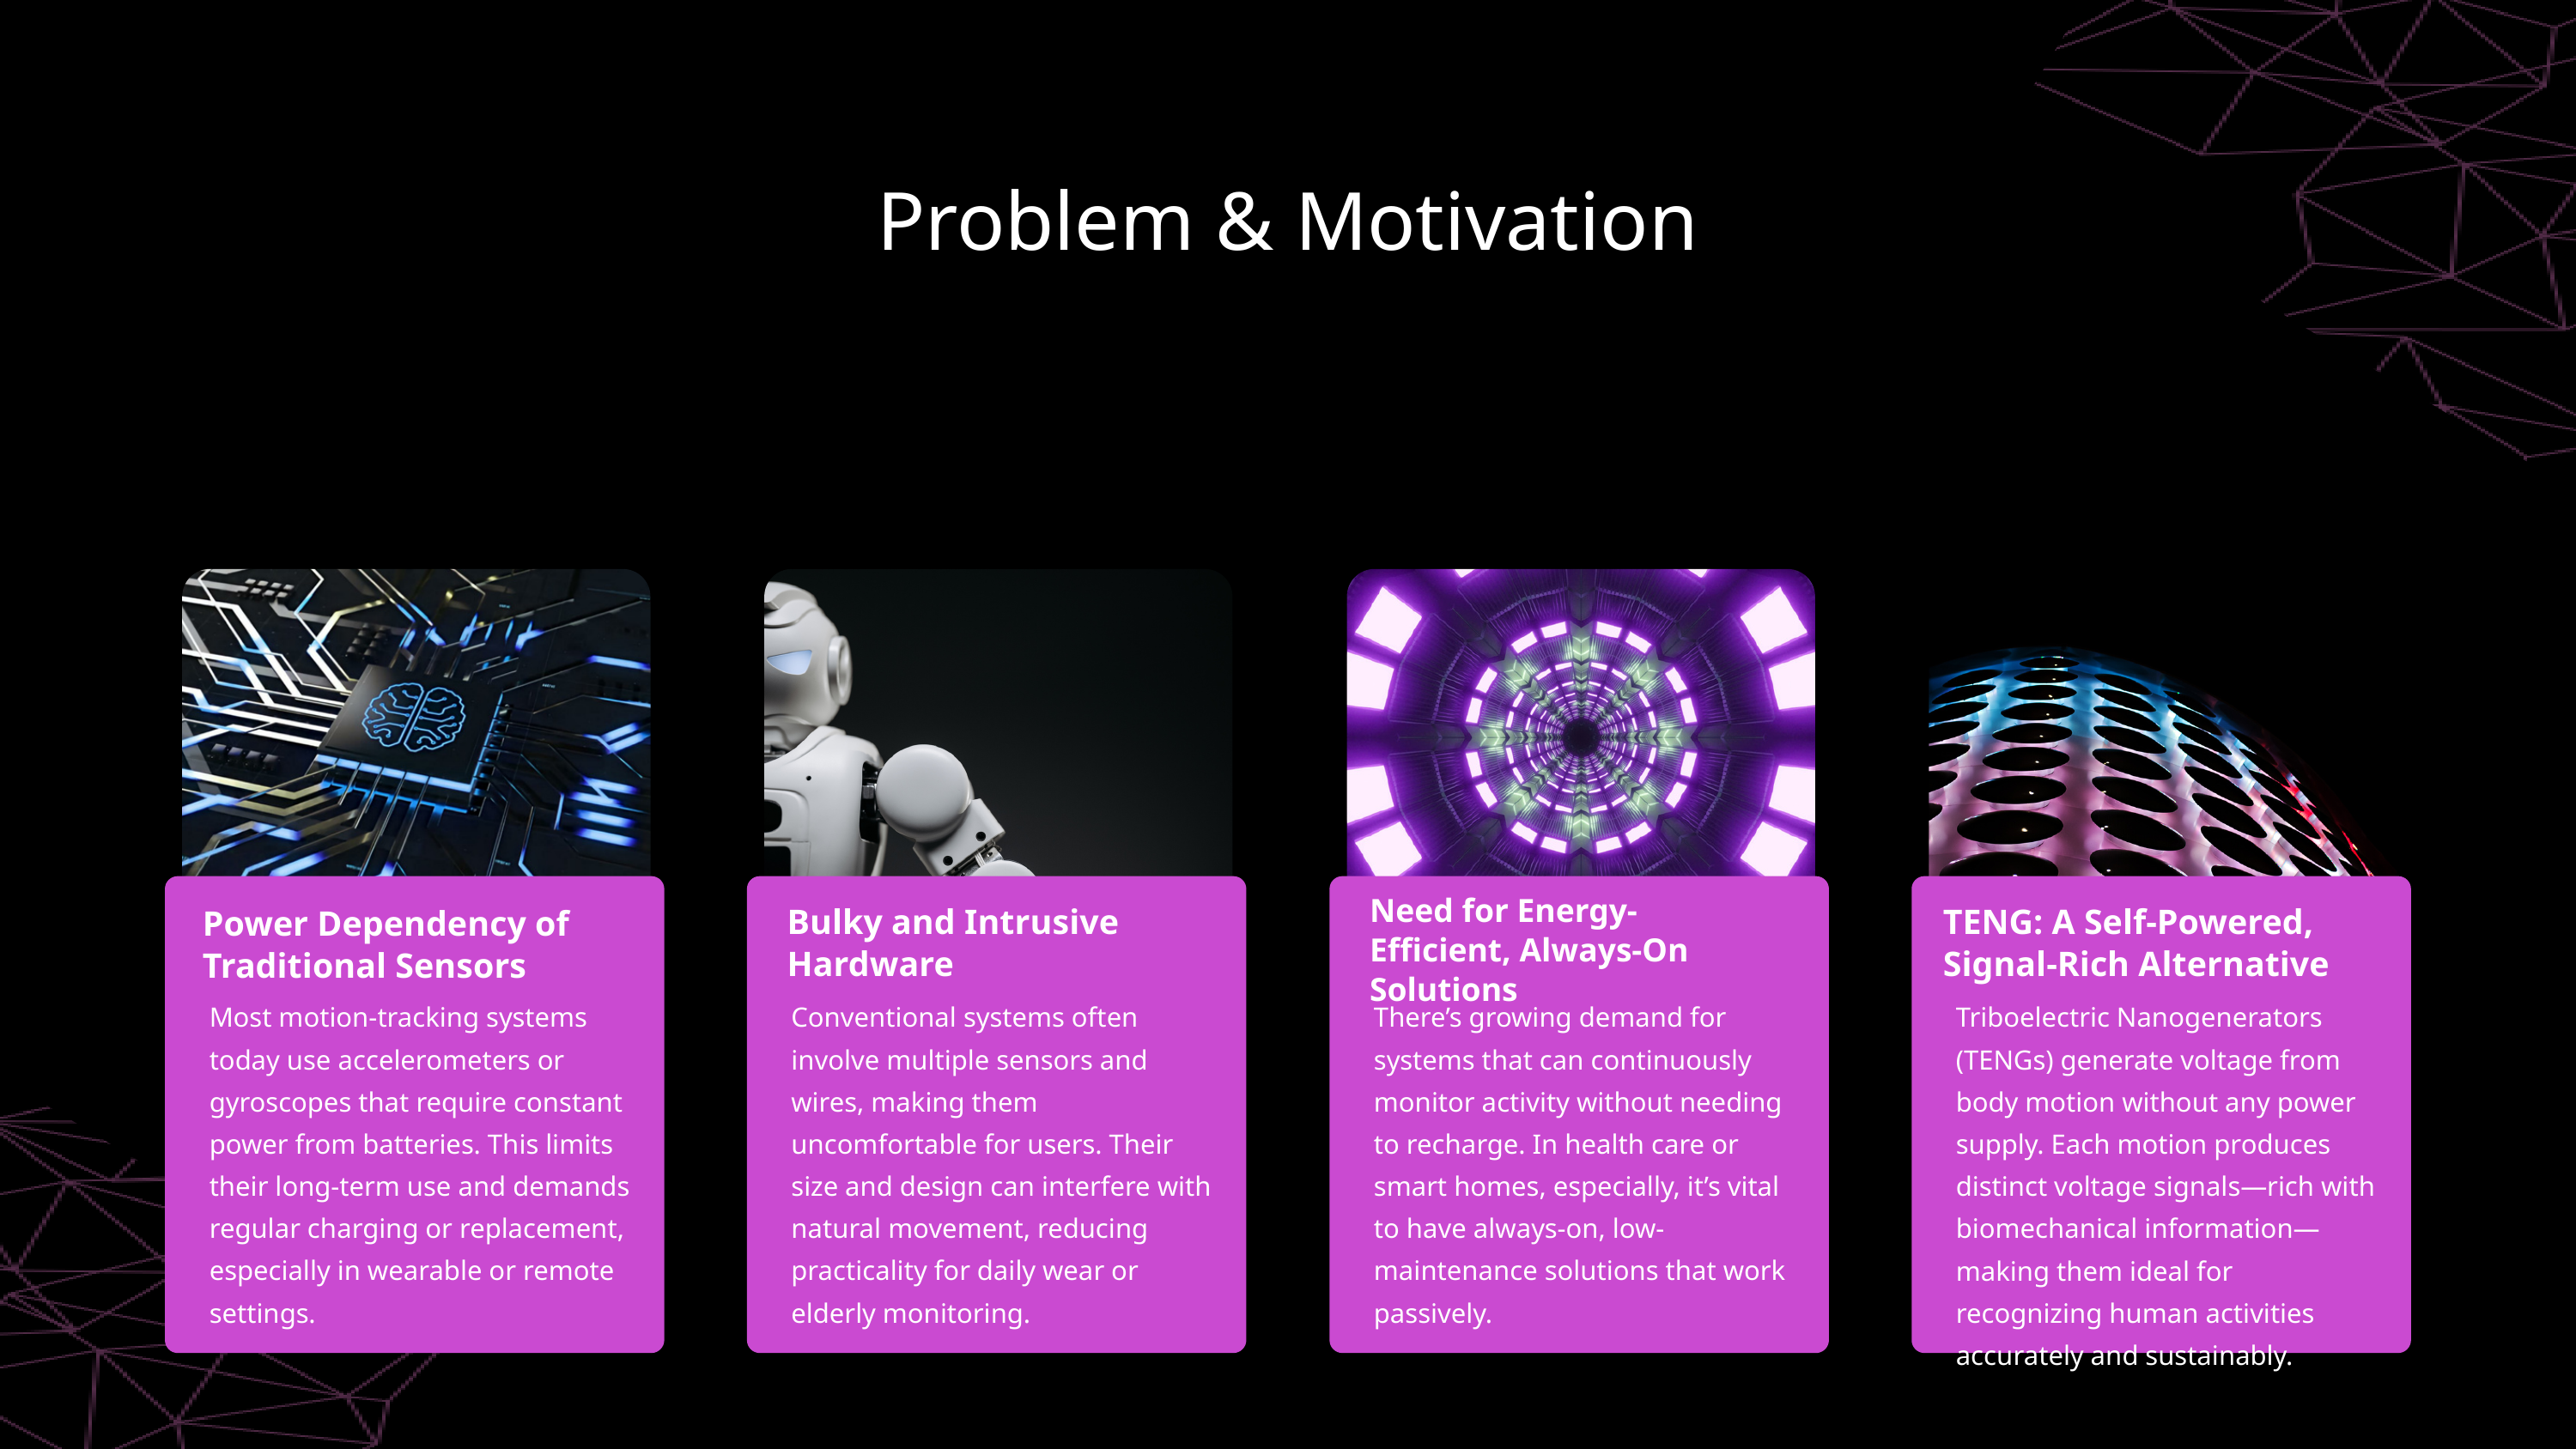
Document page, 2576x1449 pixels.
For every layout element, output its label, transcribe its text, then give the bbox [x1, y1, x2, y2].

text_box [164, 876, 665, 1354]
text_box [763, 568, 1233, 875]
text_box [181, 568, 651, 875]
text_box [1911, 876, 2412, 1354]
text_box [1929, 568, 2397, 875]
text_box [1999, 0, 2576, 492]
text_box [0, 1076, 498, 1449]
text_box Triboelectric Nanogenerators (TENGs) generate voltage from body motion without any power supply. Each motion produces distinct voltage signals—rich with biomechanical information—making them ideal for recognizing human activities accurately and sustainably. [1955, 1361, 2379, 1371]
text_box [1346, 568, 1816, 875]
text_box Problem & Motivation [279, 154, 2297, 266]
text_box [1329, 876, 1830, 1354]
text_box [746, 876, 1247, 1354]
